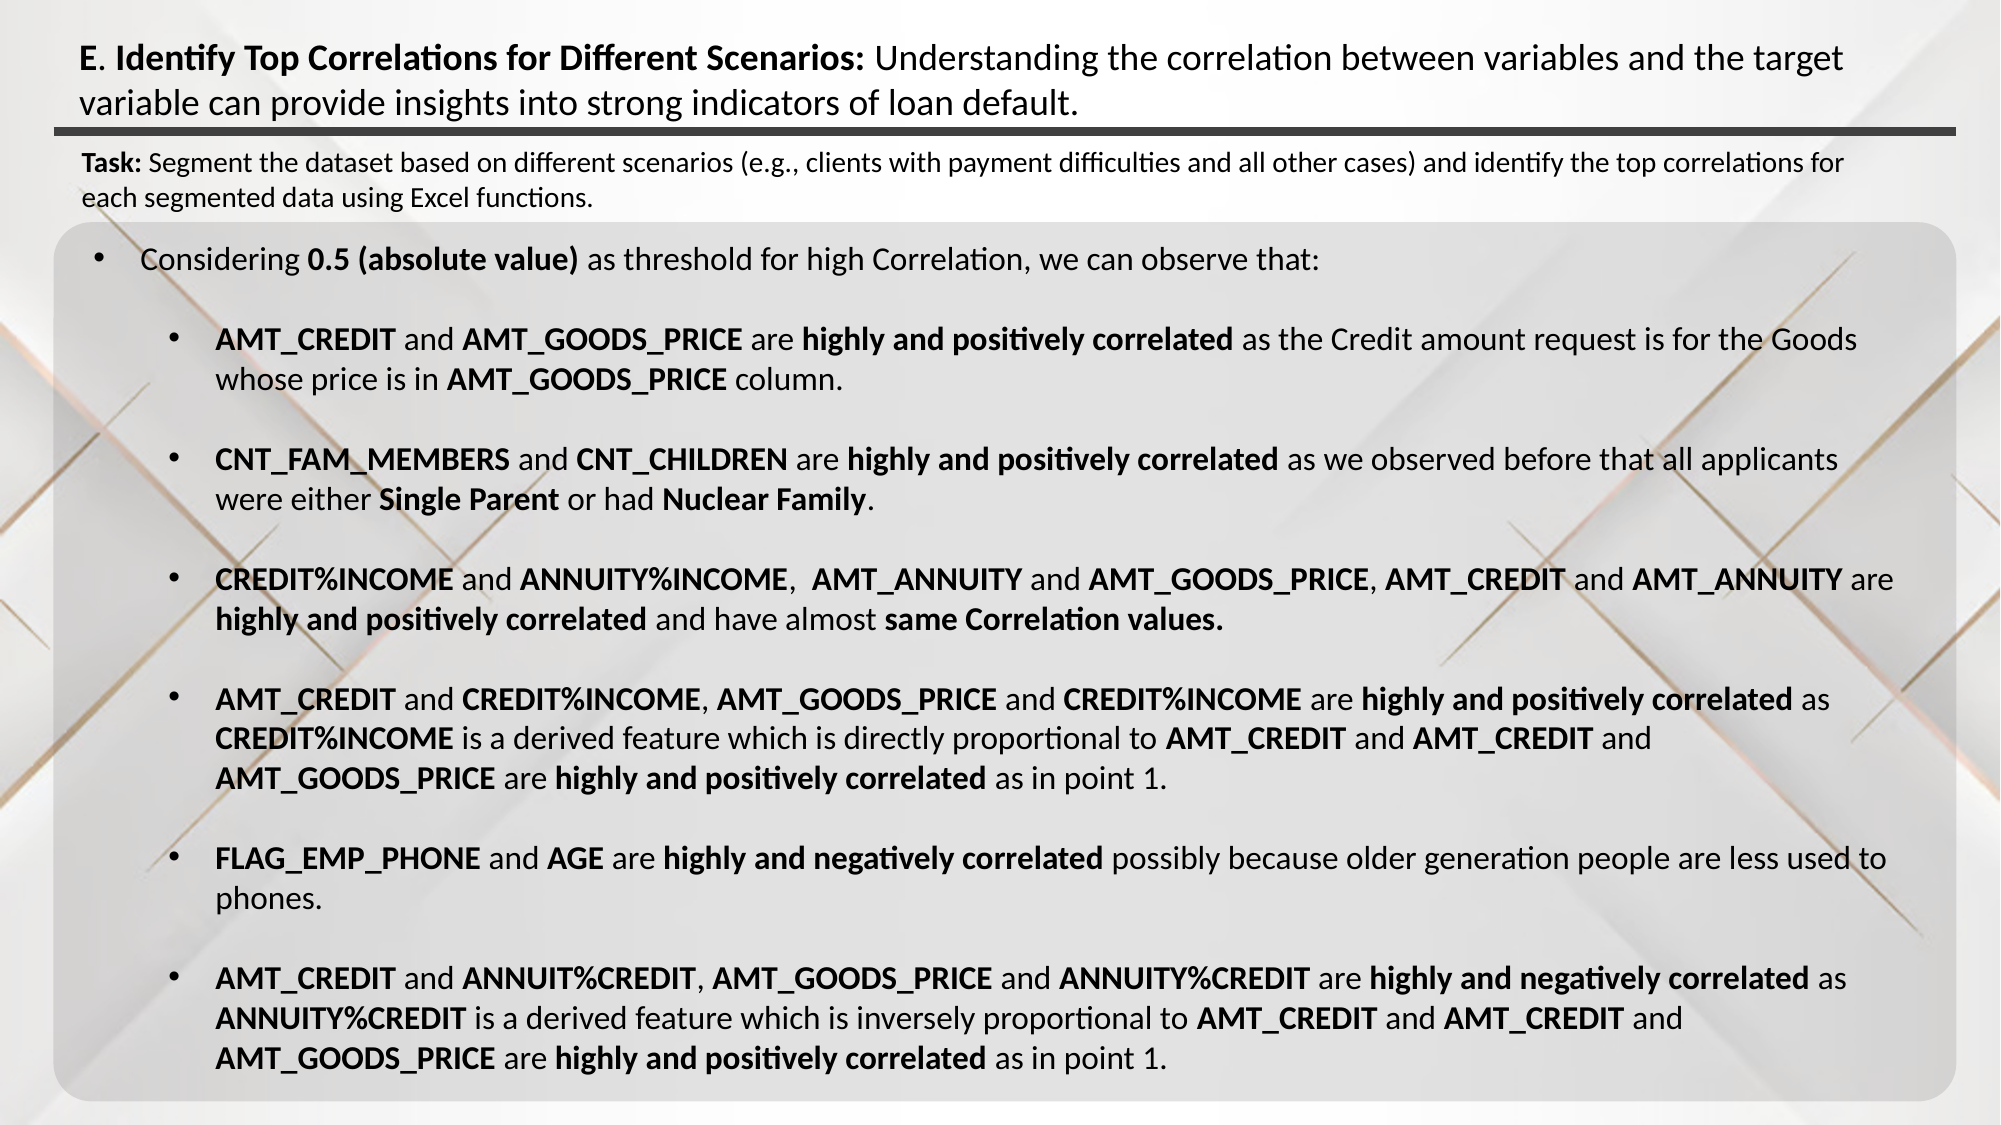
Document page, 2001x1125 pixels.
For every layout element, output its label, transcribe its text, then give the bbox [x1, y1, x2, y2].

text_box E. Identify Top Correlations for Different Scenarios: Understanding the correlation between variables and the target variable can provide insights into strong indicators of loan default. [64, 25, 1912, 131]
text_box Task: Segment the dataset based on different scenarios (e.g., clients with payment difficulties and all other cases) and identify the top correlations for each segmented data using Excel functions. [66, 136, 1912, 221]
text_box Considering 0.5 (absolute value) as threshold for high Correlation, we can observe that: AMT_CREDIT and AMT_GOODS_PRICE are highly and positively correlated as the Credit amount request is for the Goods whose price is in AMT_GOODS_PRICE column. CNT_FAM_MEMBERS and CNT_CHILDREN are highly and positively correlated as we observed before that all applicants were either Single Parent or had Nuclear Family. CREDIT%INCOME and ANNUITY%INCOME, AMT_ANNUITY and AMT_GOODS_PRICE, AMT_CREDIT and AMT_ANNUITY are highly and positively correlated and have almost same Correlation values. AMT_CREDIT and CREDIT%INCOME, AMT_GOODS_PRICE and CREDIT%INCOME are highly and positively correlated as CREDIT%INCOME is a derived feature which is directly proportional to AMT_CREDIT and AMT_CREDIT and AMT_GOODS_PRICE are highly and positively correlated as in point 1. FLAG_EMP_PHONE and AGE are highly and negatively correlated possibly because older generation people are less used to phones. AMT_CREDIT and ANNUIT%CREDIT, AMT_GOODS_PRICE and ANNUITY%CREDIT are highly and negatively correlated as ANNUITY%CREDIT is a derived feature which is inversely proportional to AMT_CREDIT and AMT_CREDIT and AMT_GOODS_PRICE are highly and positively correlated as in point 1. [78, 230, 1912, 1084]
text_box [52, 221, 1958, 1103]
picture [0, 0, 2001, 1125]
